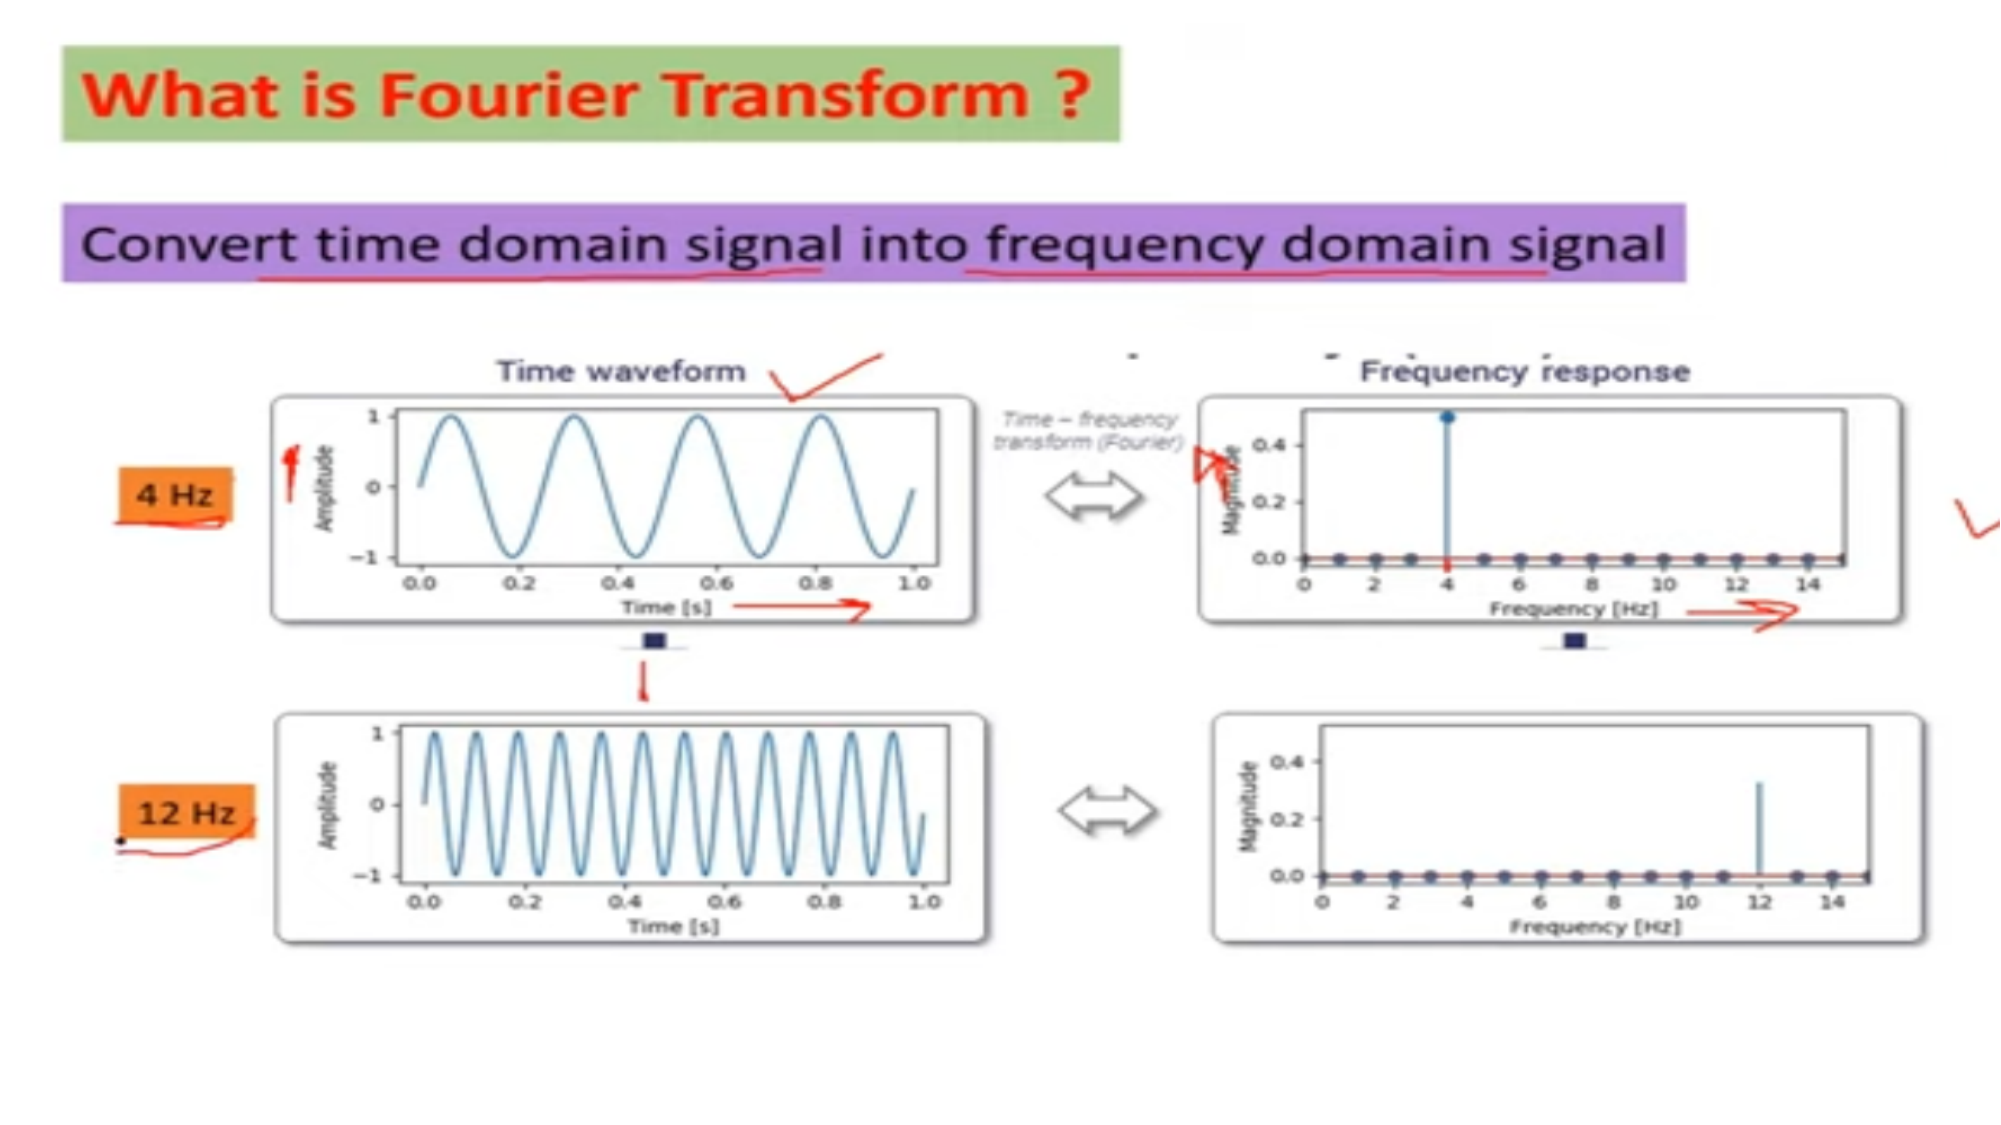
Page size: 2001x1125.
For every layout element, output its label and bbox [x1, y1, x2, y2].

list [40, 23, 2000, 1014]
